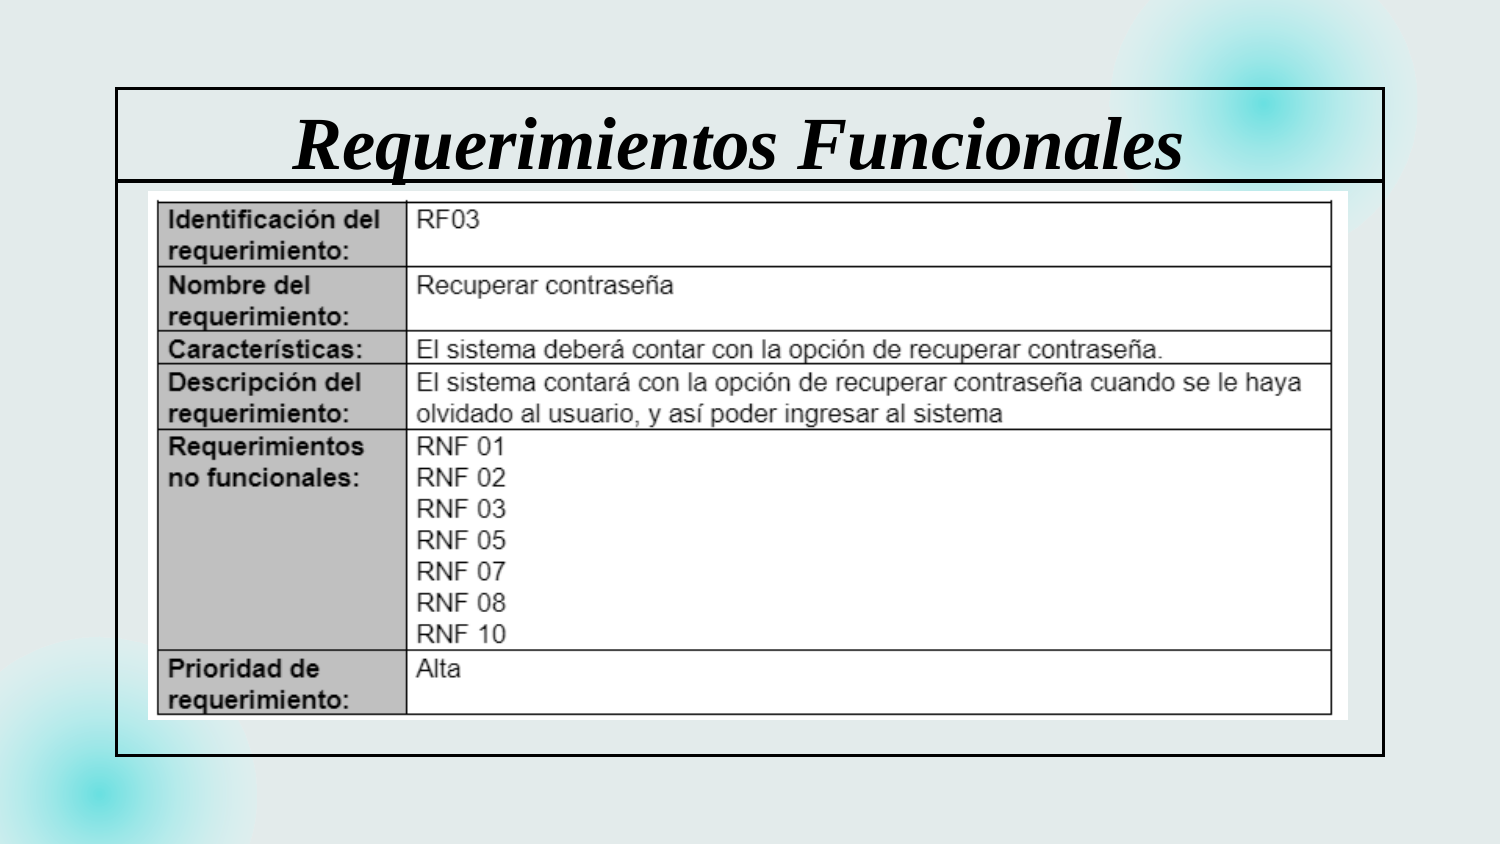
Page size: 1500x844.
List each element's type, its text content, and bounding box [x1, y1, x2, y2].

title Requerimientos Funcionales [112, 88, 1384, 192]
picture [148, 190, 1348, 720]
